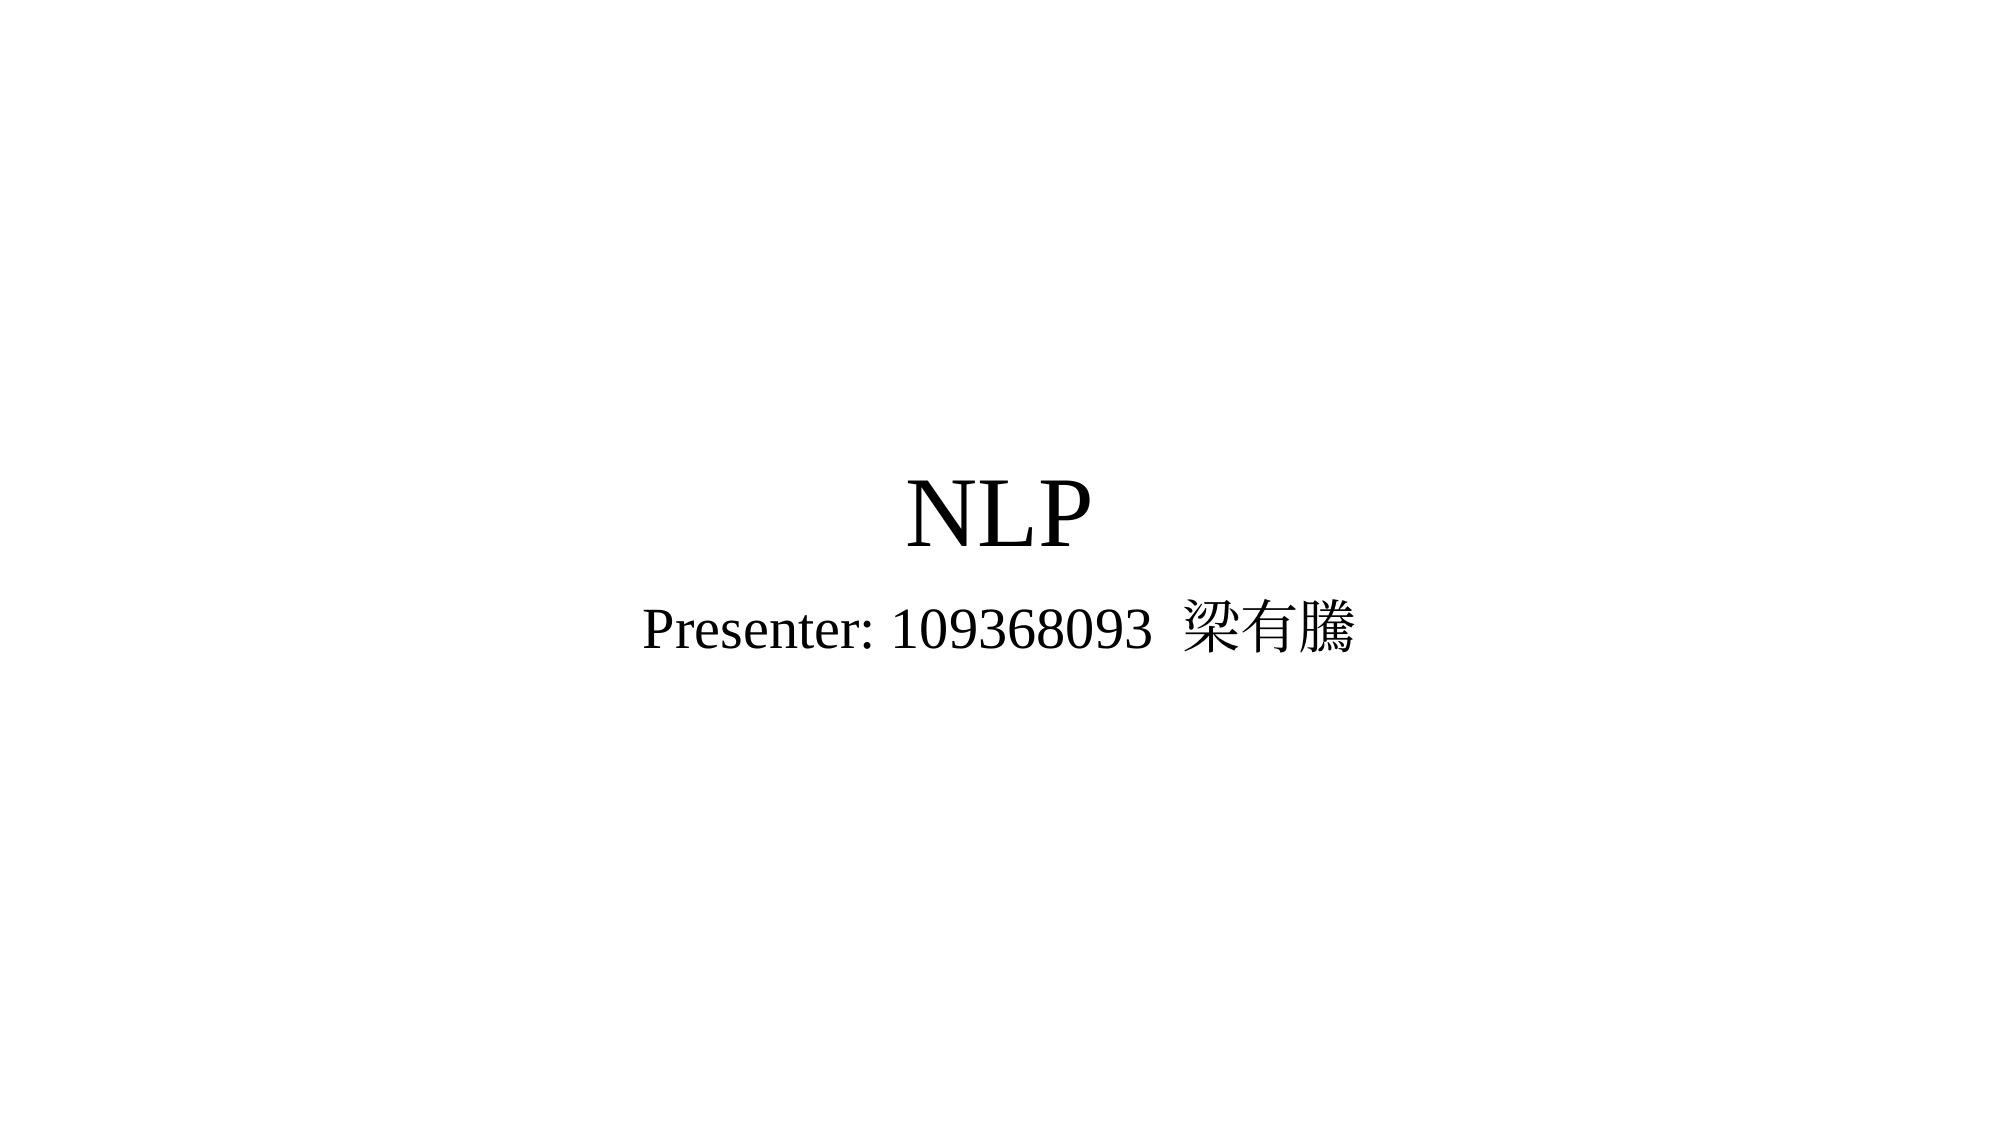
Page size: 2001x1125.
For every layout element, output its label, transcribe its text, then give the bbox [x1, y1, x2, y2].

text_box NLP [249, 184, 1750, 576]
subtitle Presenter: 109368093 梁有騰 [249, 590, 1750, 863]
